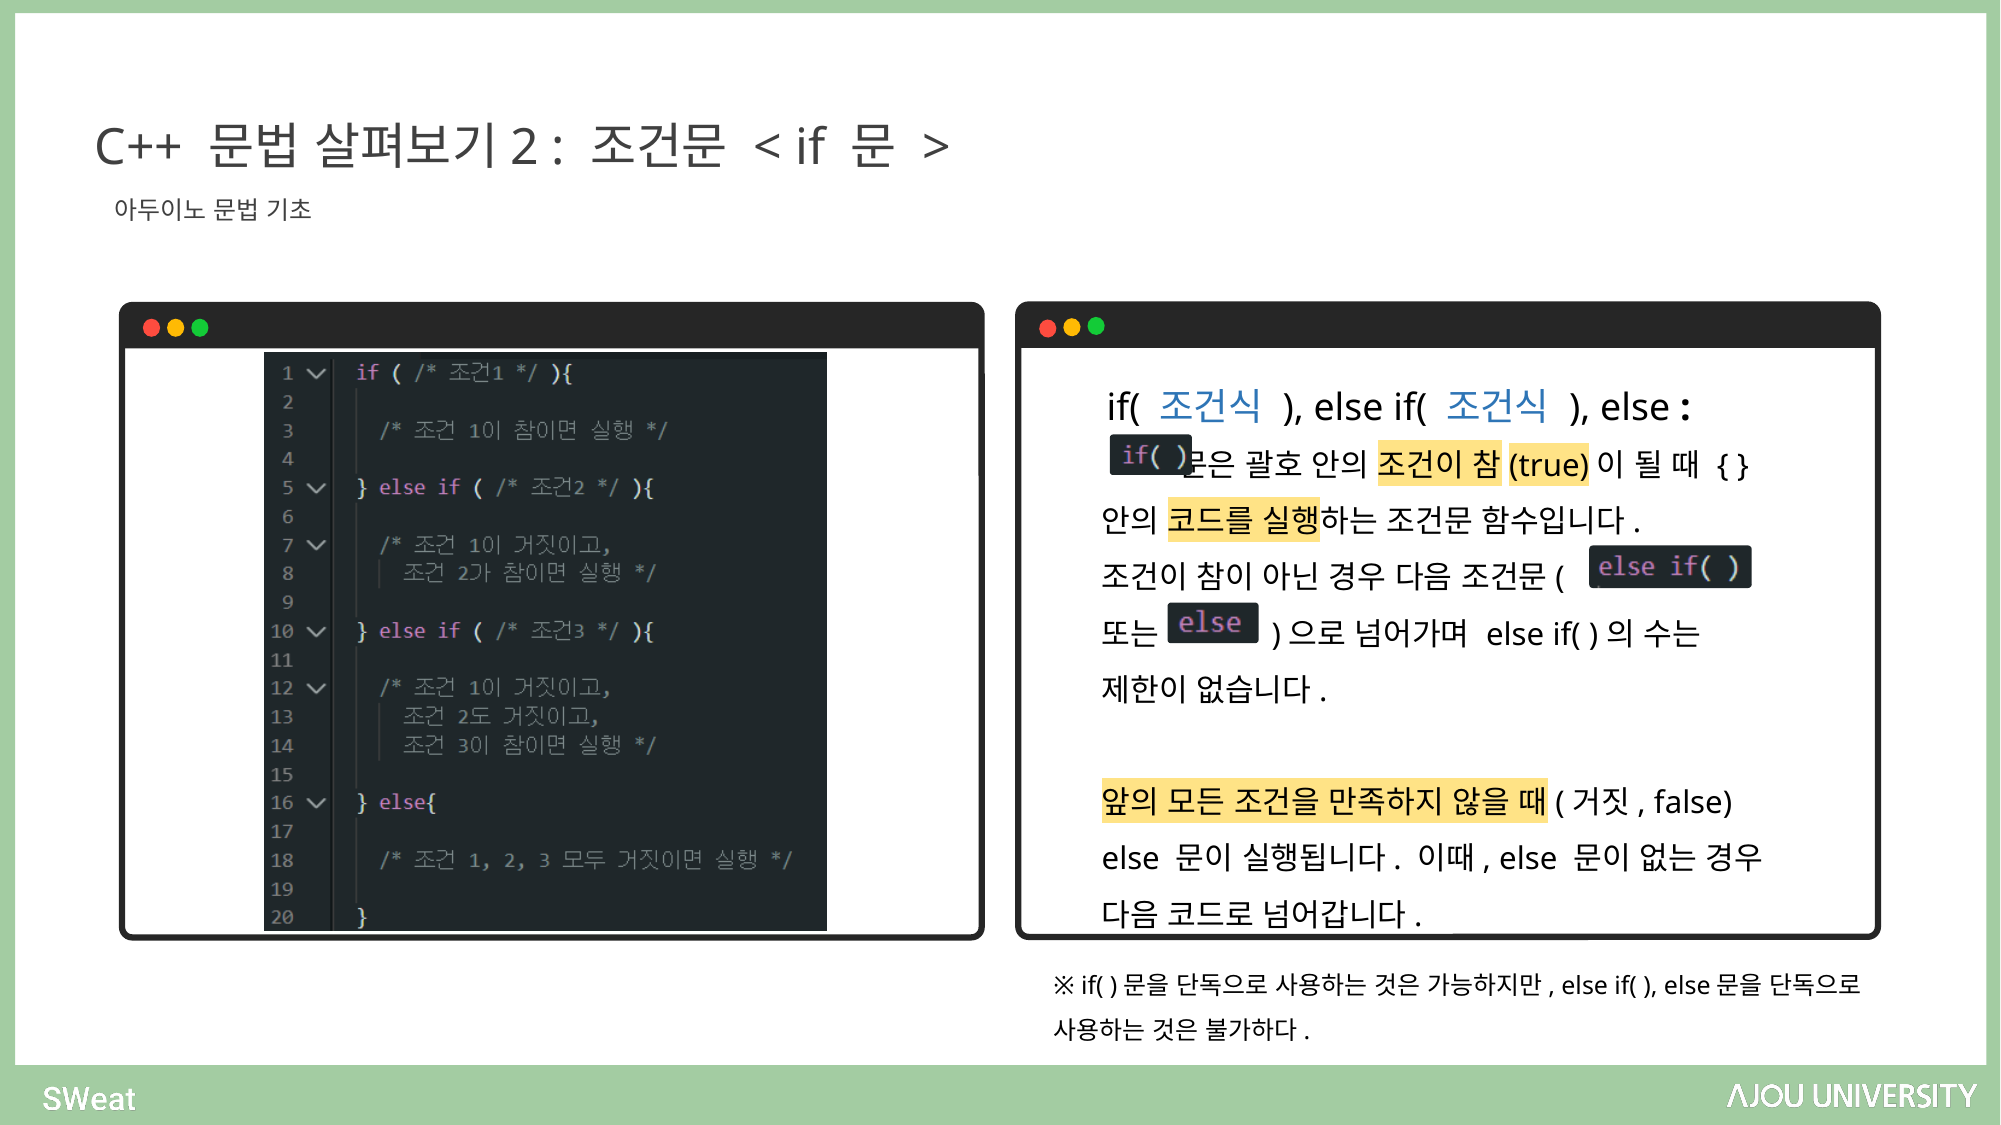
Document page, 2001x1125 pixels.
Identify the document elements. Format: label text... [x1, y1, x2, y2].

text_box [1018, 304, 1878, 937]
text_box 아두이노 문법 기초 [100, 187, 328, 233]
text_box C++ 문법 살펴보기2 : 조건문 < if 문 > [79, 107, 966, 183]
picture [1726, 1084, 1978, 1108]
picture [1167, 602, 1259, 644]
picture [264, 352, 827, 932]
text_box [121, 304, 982, 938]
picture [1109, 434, 1193, 476]
picture [1589, 545, 1752, 589]
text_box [1039, 318, 1105, 337]
text_box ※ if( )문을 단독으로 사용하는 것은 가능하지만, else if( ), else문을 단독으로 사용하는 것은 불가하다. [1038, 947, 1878, 1052]
picture [22, 1069, 156, 1125]
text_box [142, 318, 209, 337]
